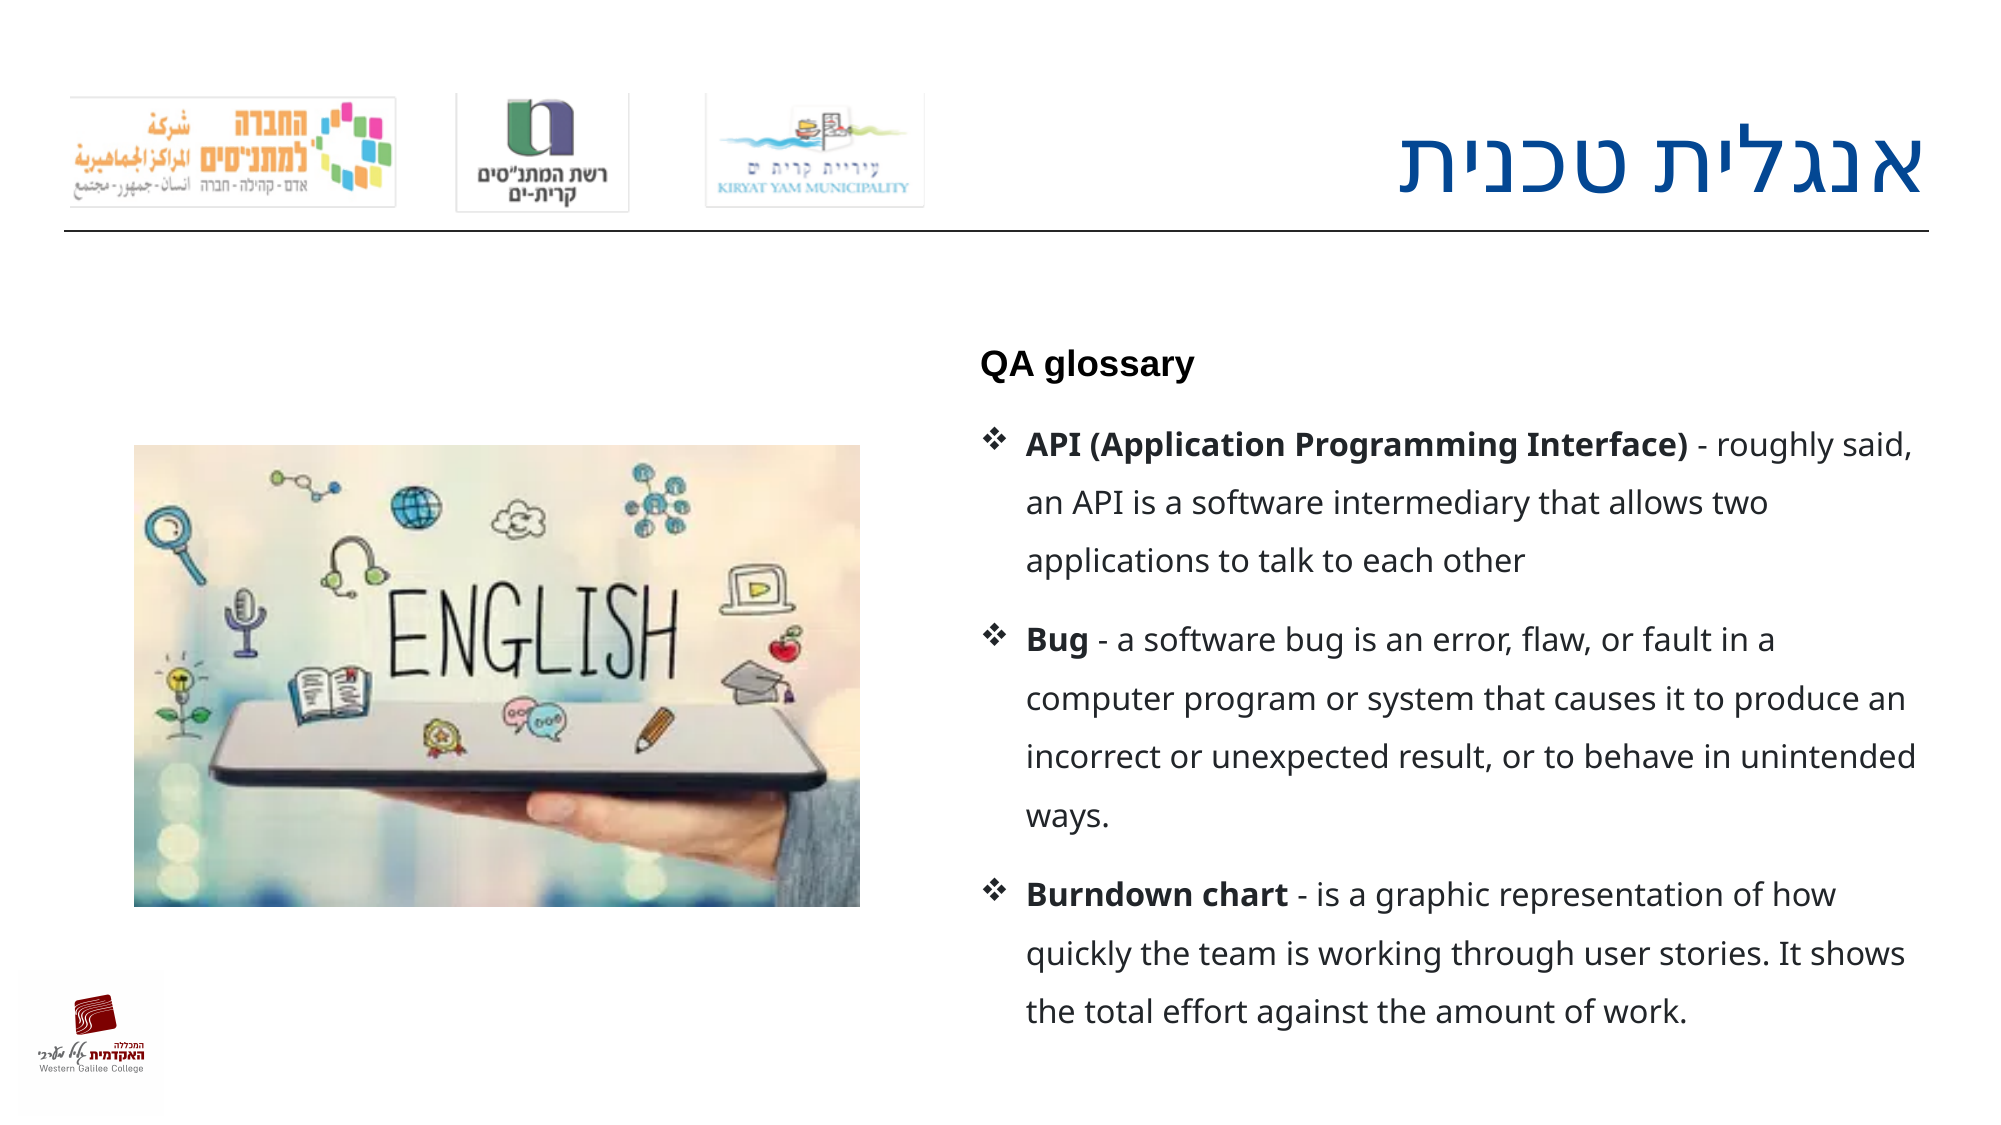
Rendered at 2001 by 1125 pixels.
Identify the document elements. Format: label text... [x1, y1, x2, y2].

picture [18, 970, 164, 1116]
list QA glossary API (Application Programming Interface) - roughly said, an API is a software intermediary that allows two applications to talk to each other Bug - a software bug is an error, flaw, or fault in a computer program or system that causes it to produce an incorrect or unexpected result, or to behave in unintended ways. Burndown chart - is a graphic representation of how quickly the team is working through user stories. It shows the total effort against the amount of work. [979, 309, 1930, 1043]
title אנגלית טכנית [64, 55, 1930, 221]
picture [70, 93, 925, 213]
picture [134, 445, 860, 907]
